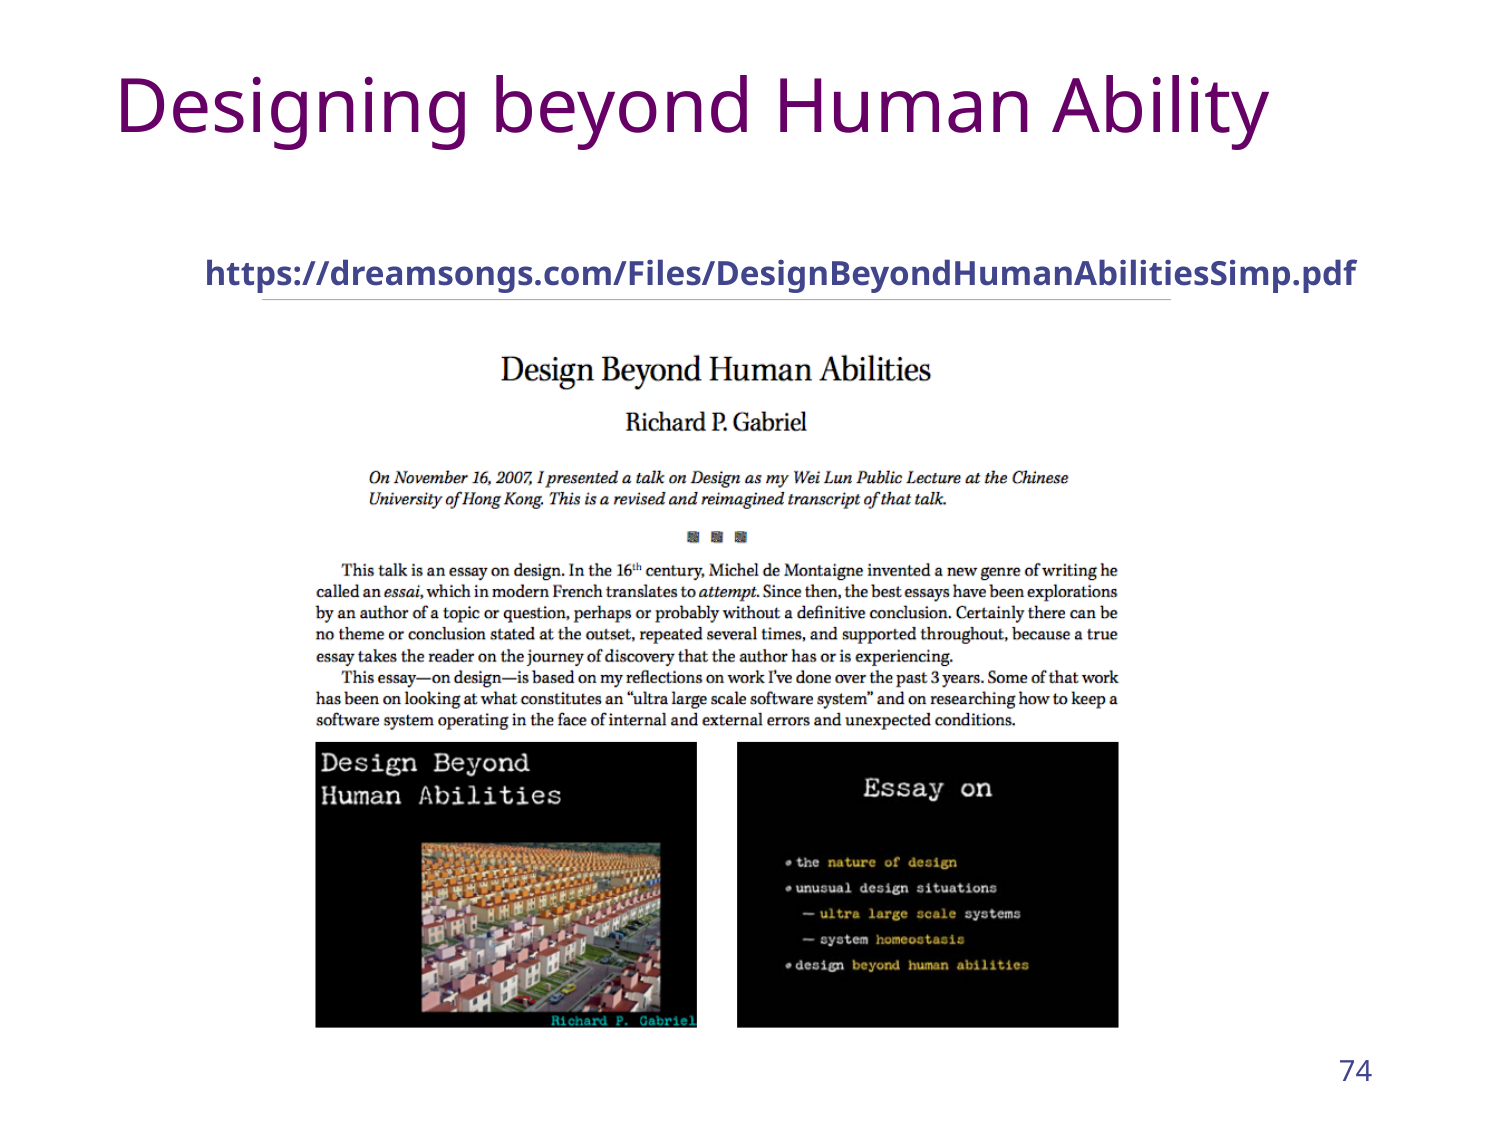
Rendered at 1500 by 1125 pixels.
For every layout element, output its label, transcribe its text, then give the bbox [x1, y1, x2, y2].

title Designing beyond Human Ability [99, 50, 1375, 238]
text_box https://dreamsongs.com/Files/DesignBeyondHumanAbilitiesSimp.pdf [149, 244, 1413, 300]
slide_number 74 [1074, 1025, 1388, 1100]
picture [262, 299, 1171, 1051]
